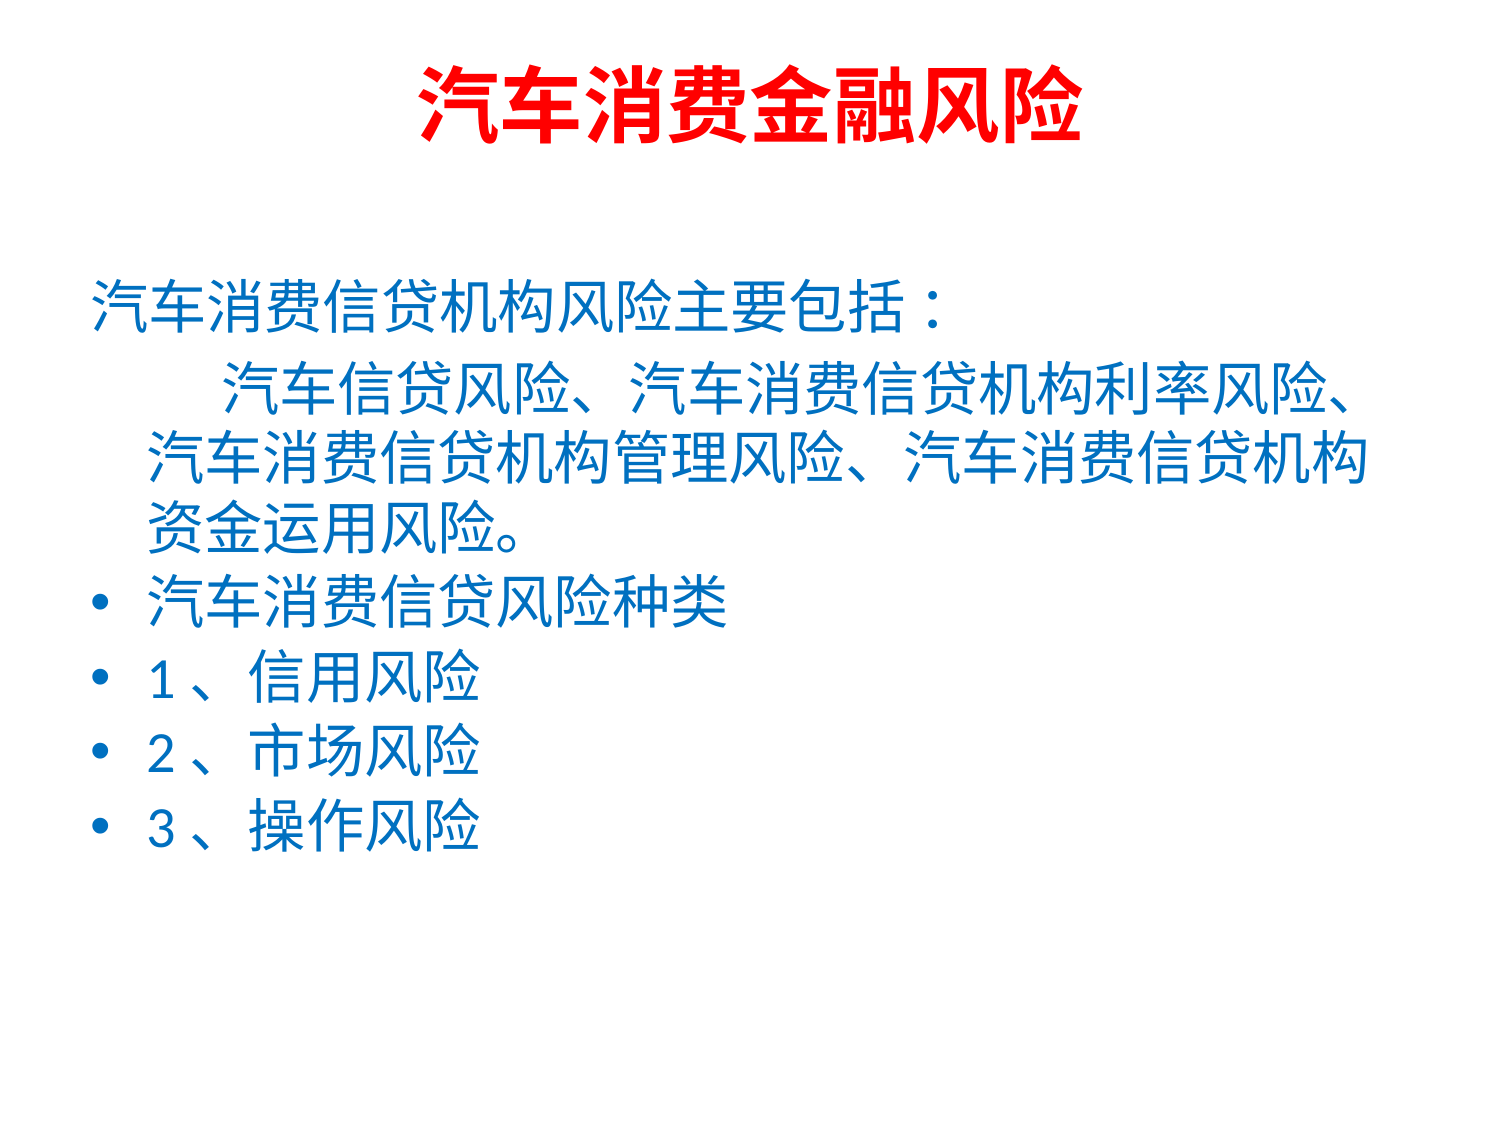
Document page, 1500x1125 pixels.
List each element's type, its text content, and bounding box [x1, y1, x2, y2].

title 汽车消费金融风险 [74, 44, 1426, 162]
list 汽车消费信贷机构风险主要包括 ： 汽车信贷风险、汽车消费信贷机构利率风险、汽车消费信贷机构管理风险、汽车消费信贷机构资金运用风险。 汽车消费信贷风险种类 1、信用风险 2、市场风险 3、操作风险 [74, 262, 1426, 1006]
